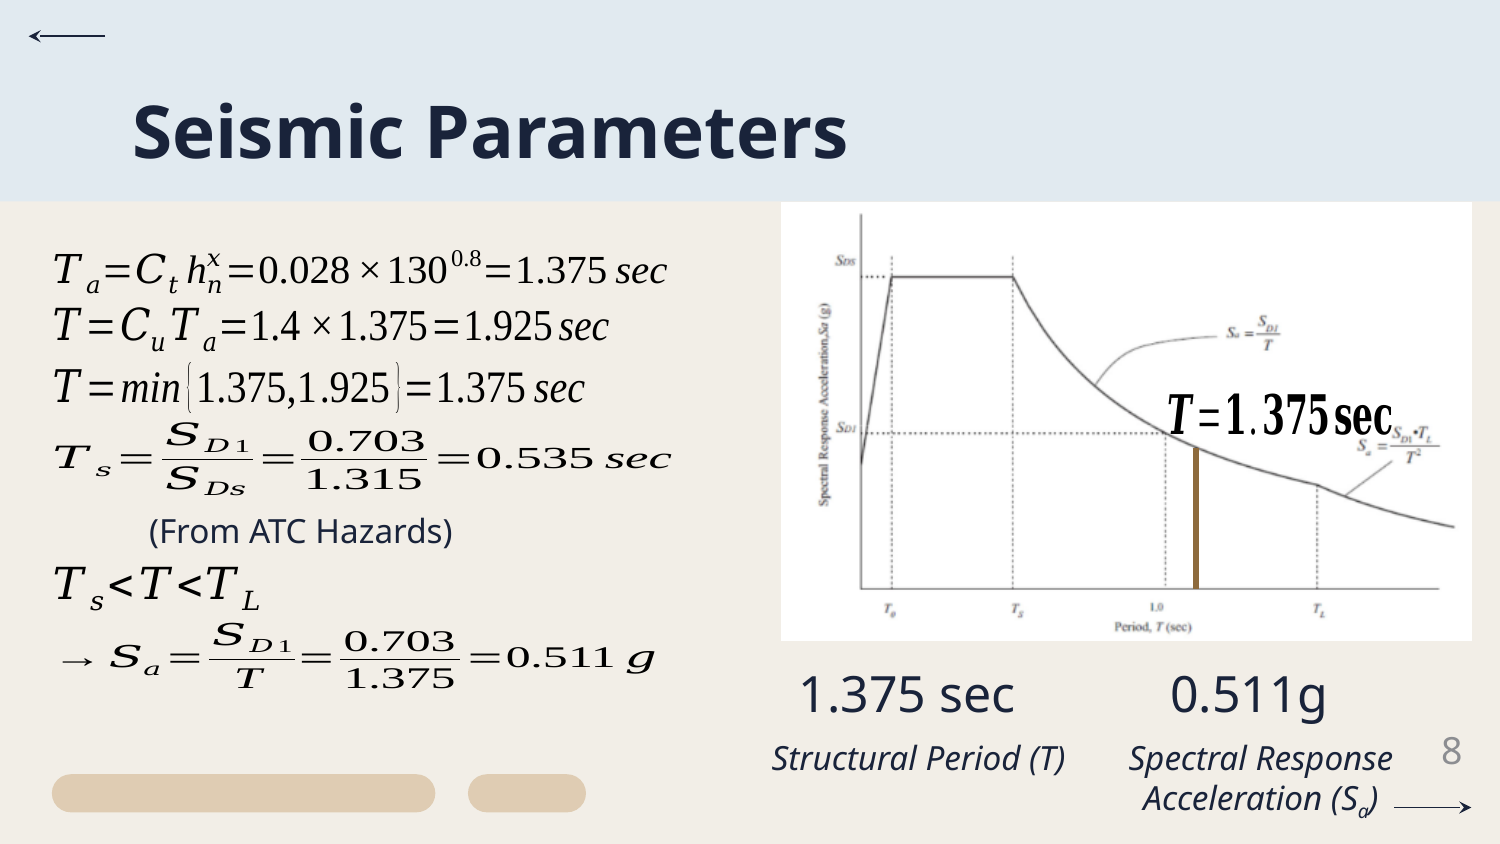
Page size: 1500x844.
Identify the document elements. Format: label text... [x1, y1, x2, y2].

text_box Spectral Response Acceleration (Sa) [1065, 738, 1434, 844]
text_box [780, 202, 1473, 641]
title Seismic Parameters [116, 87, 1383, 182]
text_box 0.511g [1065, 650, 1434, 738]
subtitle Structural Period (T) [723, 738, 1065, 844]
text_box 1.375 sec [723, 650, 1065, 738]
slide_number 8 [1434, 729, 1478, 775]
